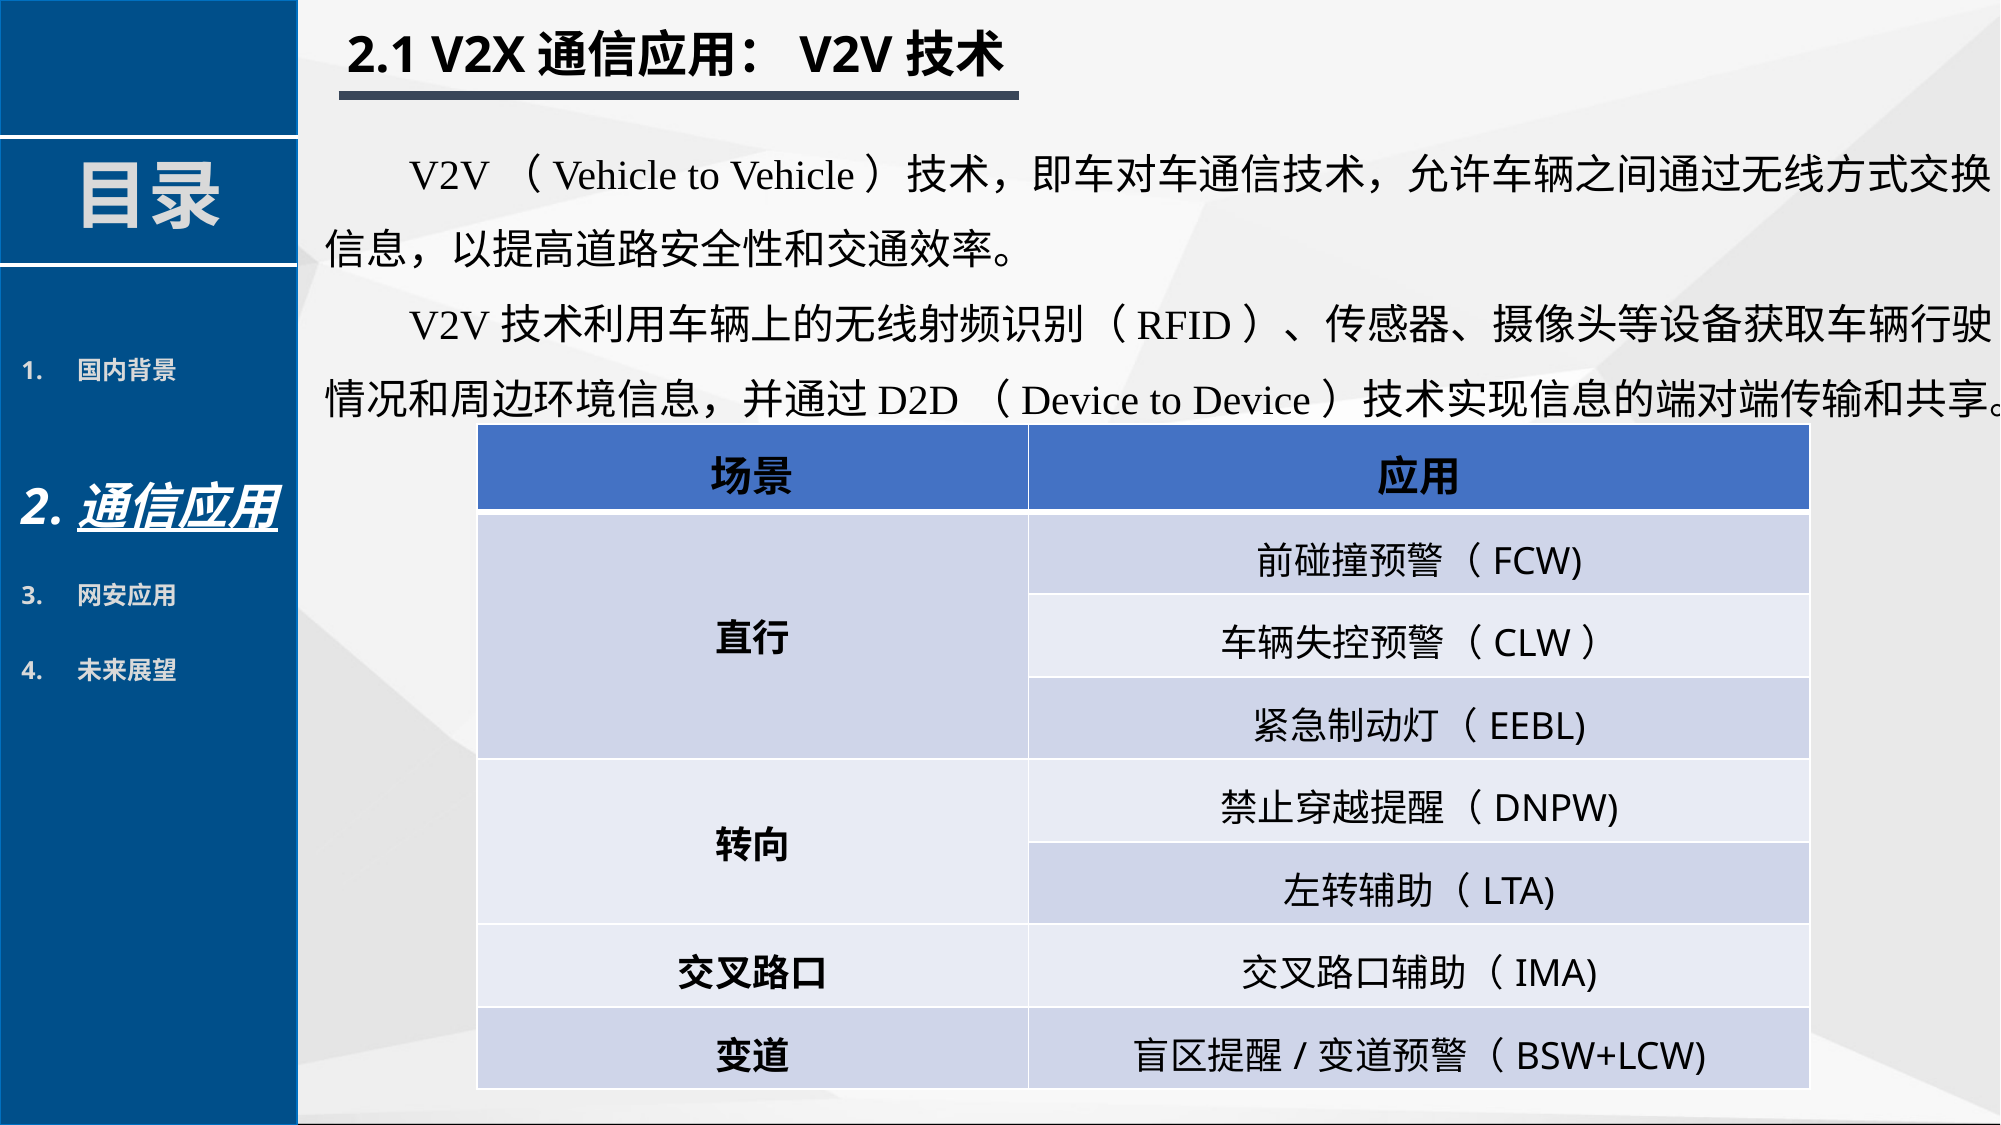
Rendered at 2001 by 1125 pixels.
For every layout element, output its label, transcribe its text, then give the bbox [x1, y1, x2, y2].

text_box [0, 265, 298, 1125]
text_box 2.1 V2X通信应用：V2V技术 [332, 15, 1020, 115]
table_cell 交叉路口 [478, 925, 1028, 1006]
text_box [0, 136, 298, 265]
table_cell 左转辅助（LTA) [1029, 843, 1809, 923]
table_cell 紧急制动灯（EEBL) [1029, 678, 1809, 758]
table_cell 车辆失控预警（CLW） [1029, 595, 1809, 676]
table_cell 转向 [478, 760, 1028, 923]
text_box [0, 0, 298, 135]
text_box 国内背景 通信应用 网安应用 未来展望 [6, 302, 298, 842]
table_cell 交叉路口辅助（IMA) [1029, 925, 1809, 1006]
table_cell 前碰撞预警（FCW) [1029, 515, 1809, 593]
table_cell 直行 [478, 515, 1028, 758]
picture [298, 0, 2001, 1125]
text_box V2V（Vehicle to Vehicle）技术，即车对车通信技术，允许车辆之间通过无线方式交换信息，以提高道路安全性和交通效率。 V2V技术利用车辆上的无线射频识别（RFID）、传感器、摄像头等设备获取车辆行驶情况和周边环境信息，并通过D2D（Device to Device）技术实现信息的端对端传输和共享。 [310, 115, 2000, 431]
table_cell 变道 [478, 1008, 1028, 1088]
table_cell 盲区提醒/变道预警（BSW+LCW) [1029, 1008, 1809, 1088]
table_header 应用 [1029, 425, 1809, 509]
table_cell 禁止穿越提醒（DNPW) [1029, 760, 1809, 841]
table_header 场景 [478, 425, 1028, 509]
